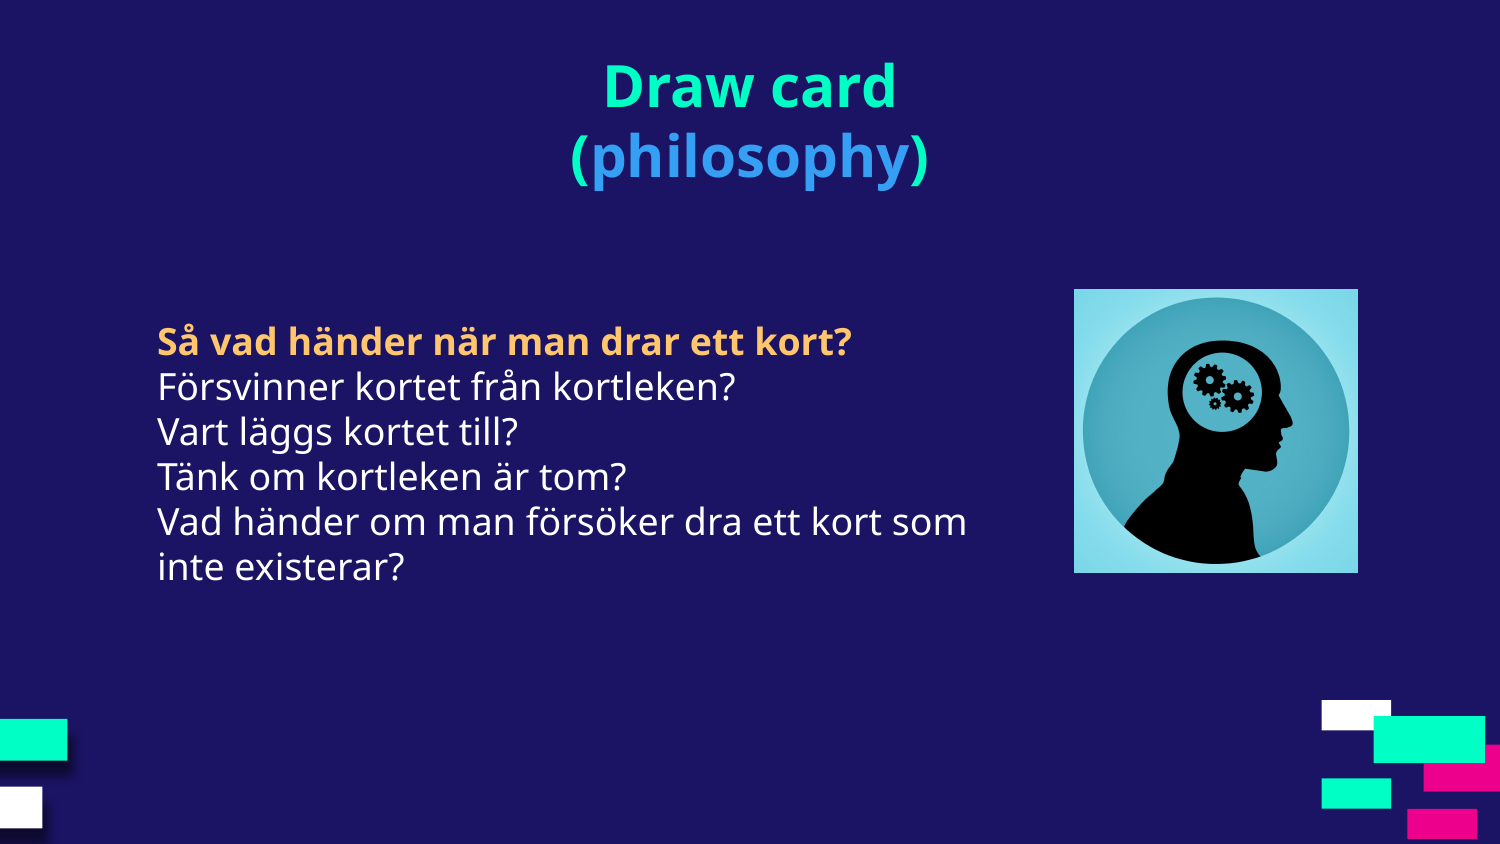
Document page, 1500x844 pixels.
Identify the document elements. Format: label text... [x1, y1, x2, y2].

text_box [1321, 700, 1392, 731]
title Draw card (philosophy) [375, 33, 1125, 144]
text_box [1407, 808, 1477, 839]
text_box Så vad händer när man drar ett kort? Försvinner kortet från kortleken? Vart läggs kortet till? Tänk om kortleken är tom? Vad händer om man försöker dra ett kort som inte existerar? [142, 302, 1014, 603]
text_box [1423, 744, 1500, 792]
text_box [1373, 716, 1486, 764]
text_box [1321, 778, 1392, 809]
text_box [0, 718, 68, 761]
text_box [0, 786, 43, 829]
picture [1074, 289, 1359, 574]
